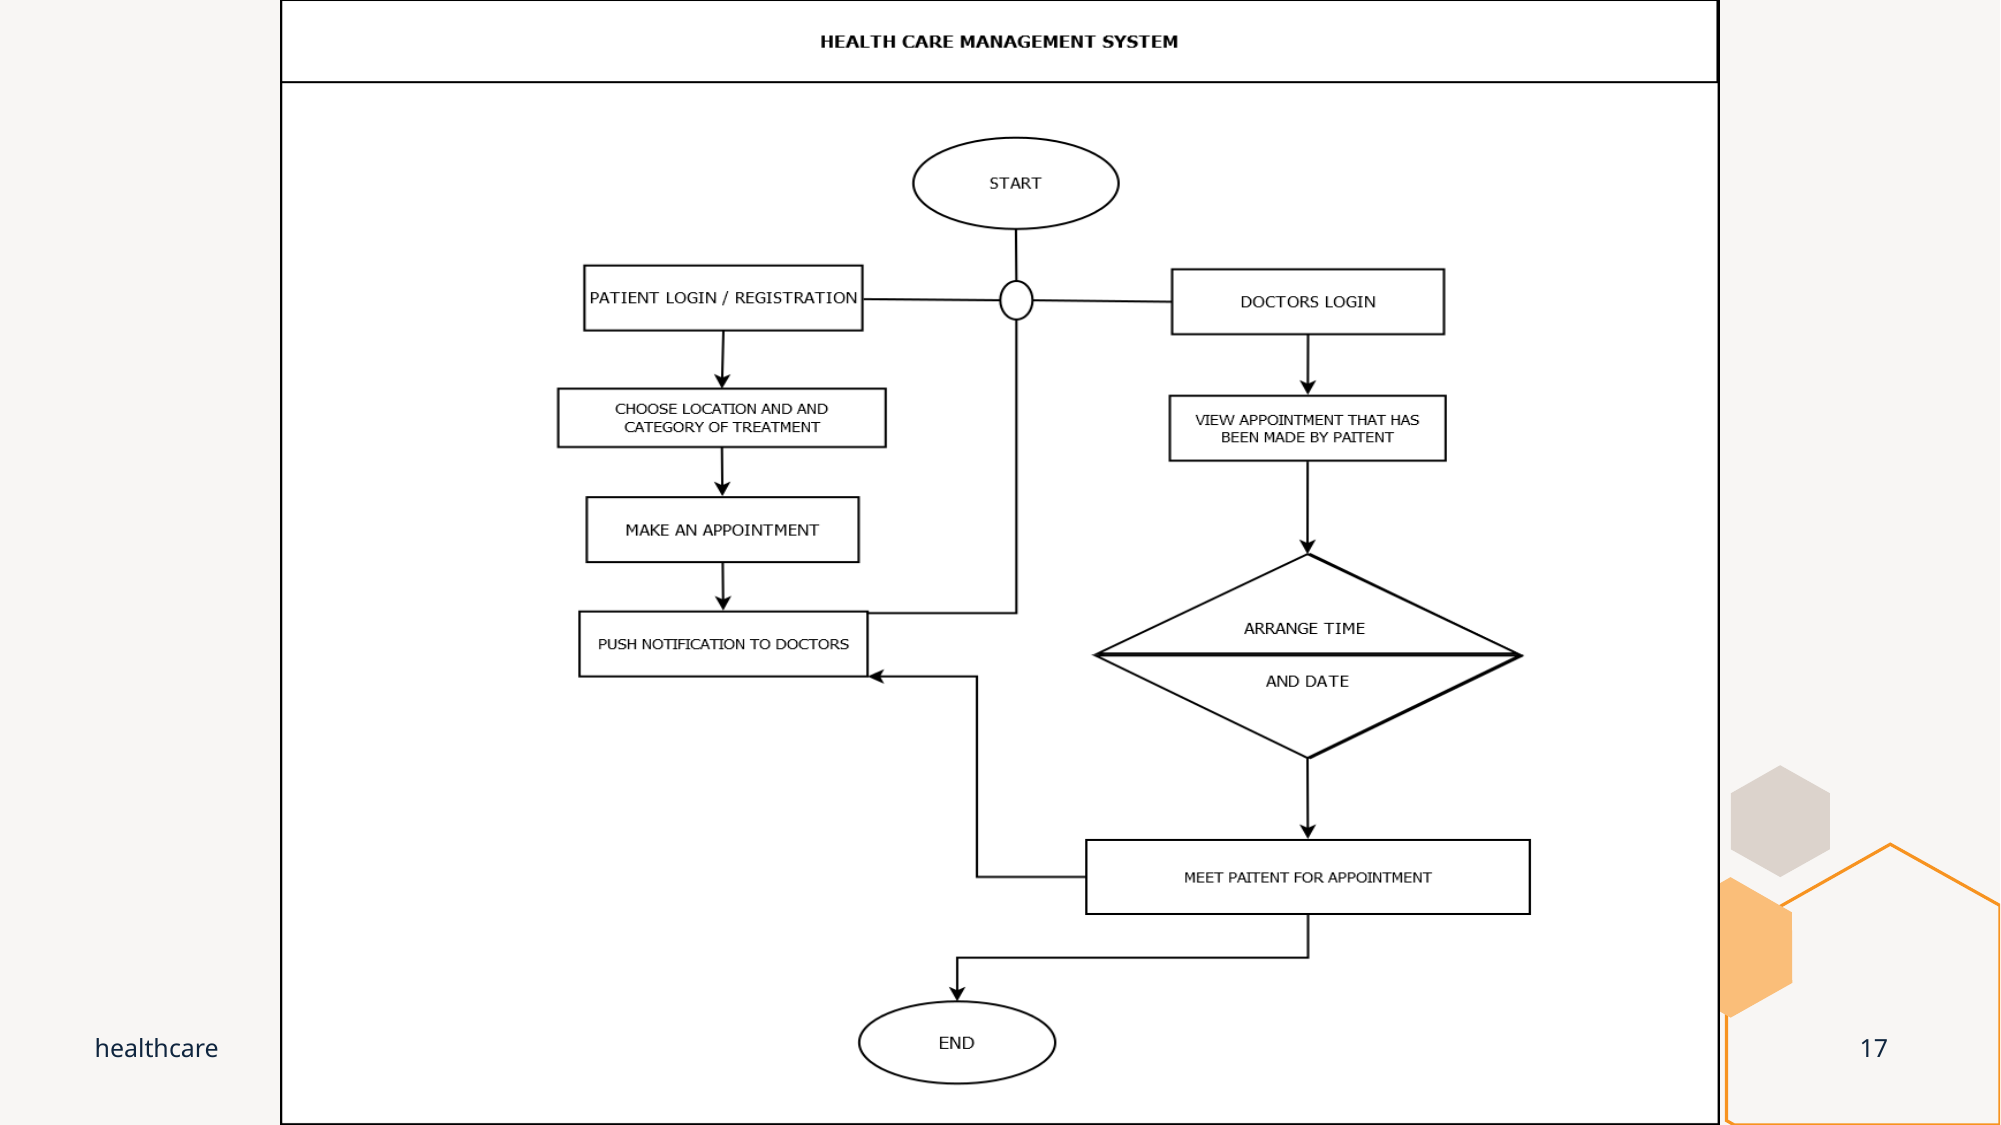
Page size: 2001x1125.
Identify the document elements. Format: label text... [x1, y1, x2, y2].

picture [280, 0, 1720, 1125]
slide_number 17 [1836, 1020, 1912, 1080]
footer healthcare [79, 1020, 280, 1080]
